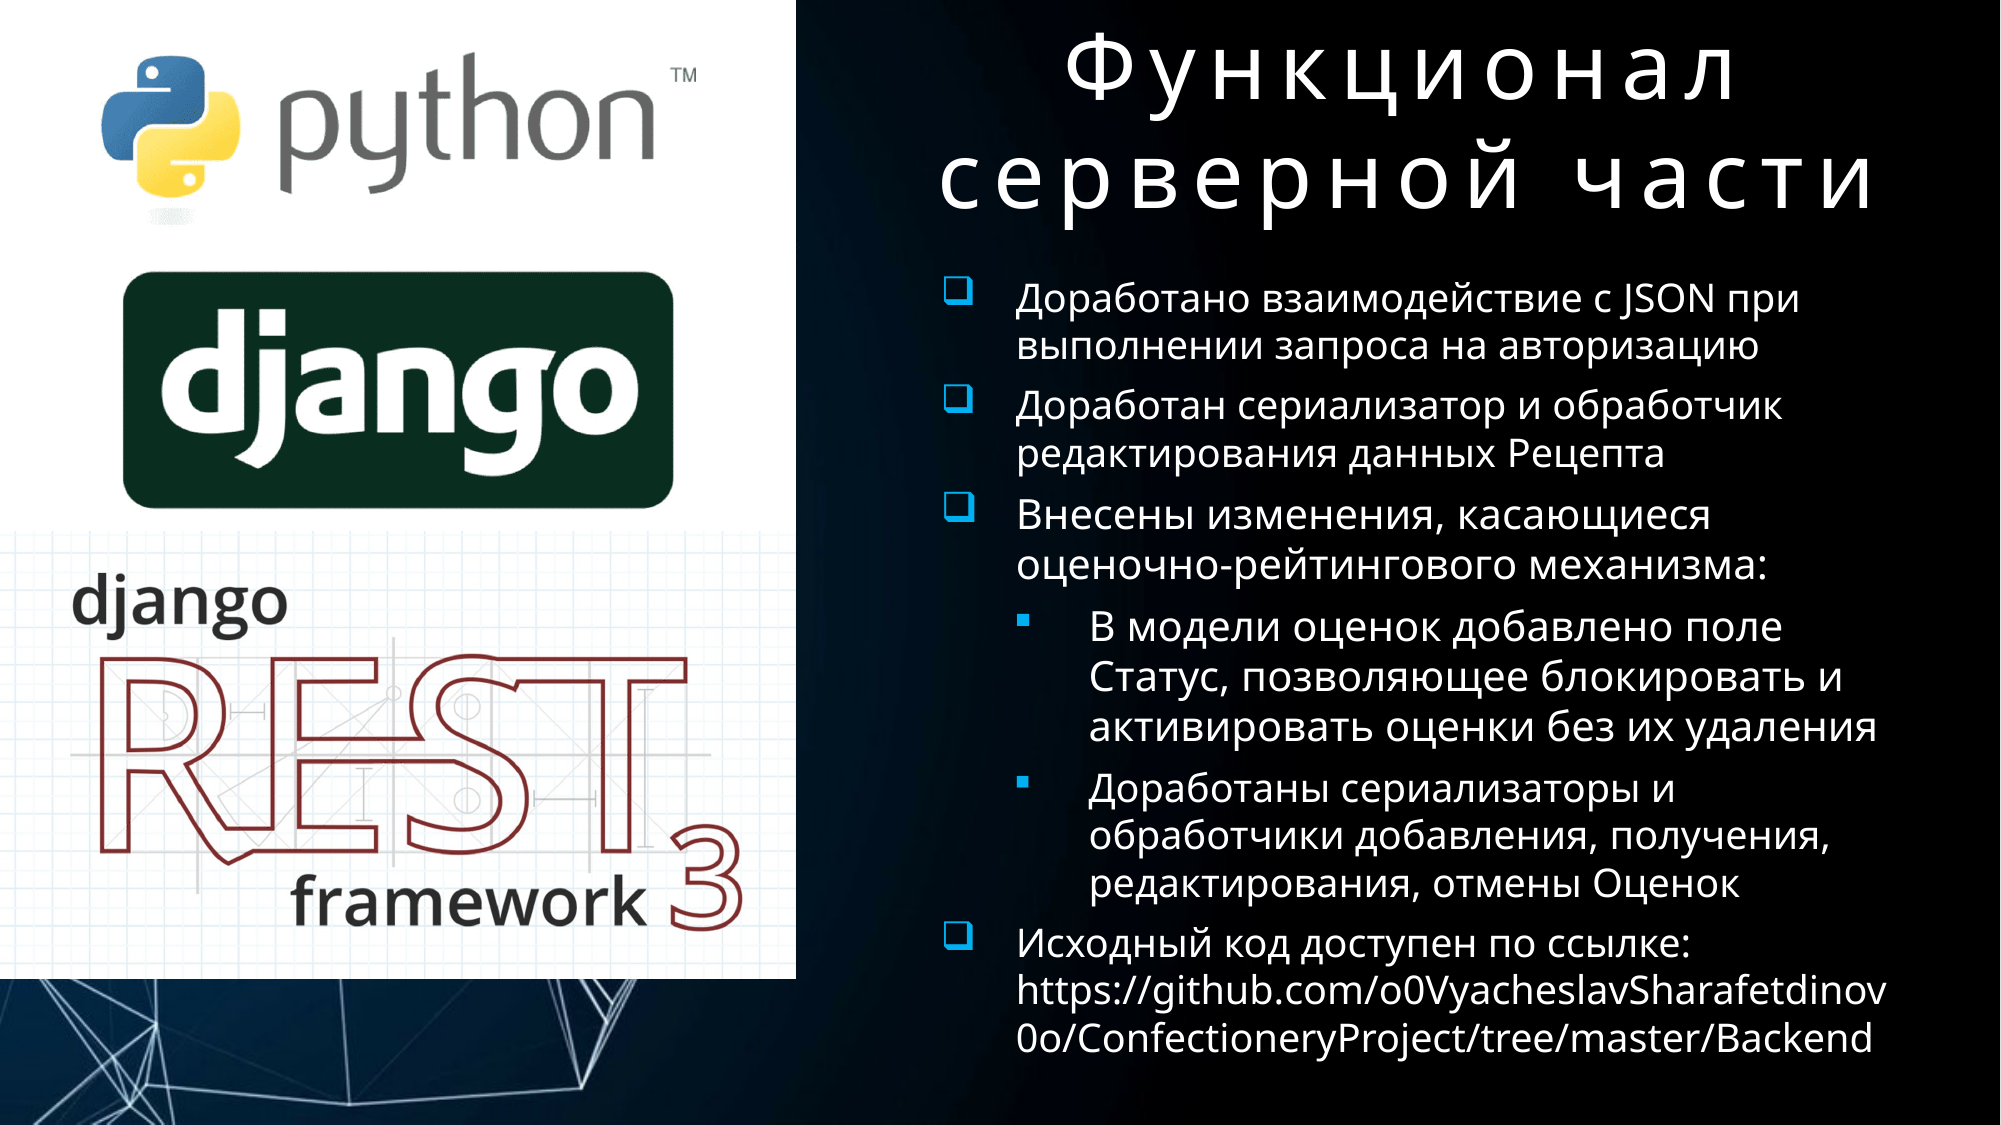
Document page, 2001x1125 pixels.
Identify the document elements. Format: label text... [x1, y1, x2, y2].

text_box Функционал серверной части [850, 0, 1964, 227]
picture [0, 0, 2001, 1125]
text_box Доработано взаимодействие с JSON при выполнении запроса на авторизацию Доработан сериализатор и обработчик редактирования данных Рецепта Внесены изменения, касающиеся оценочно-рейтингового механизма: В модели оценок добавлено поле Статус, позволяющее блокировать и активировать оценки без их удаления Доработаны сериализаторы и обработчики добавления, получения, редактирования, отмены Оценок Исходный код доступен по ссылке: https://github.com/o0VyacheslavSharafetdinov0o/ConfectioneryProject/tree/master/Backend [925, 265, 1925, 1075]
